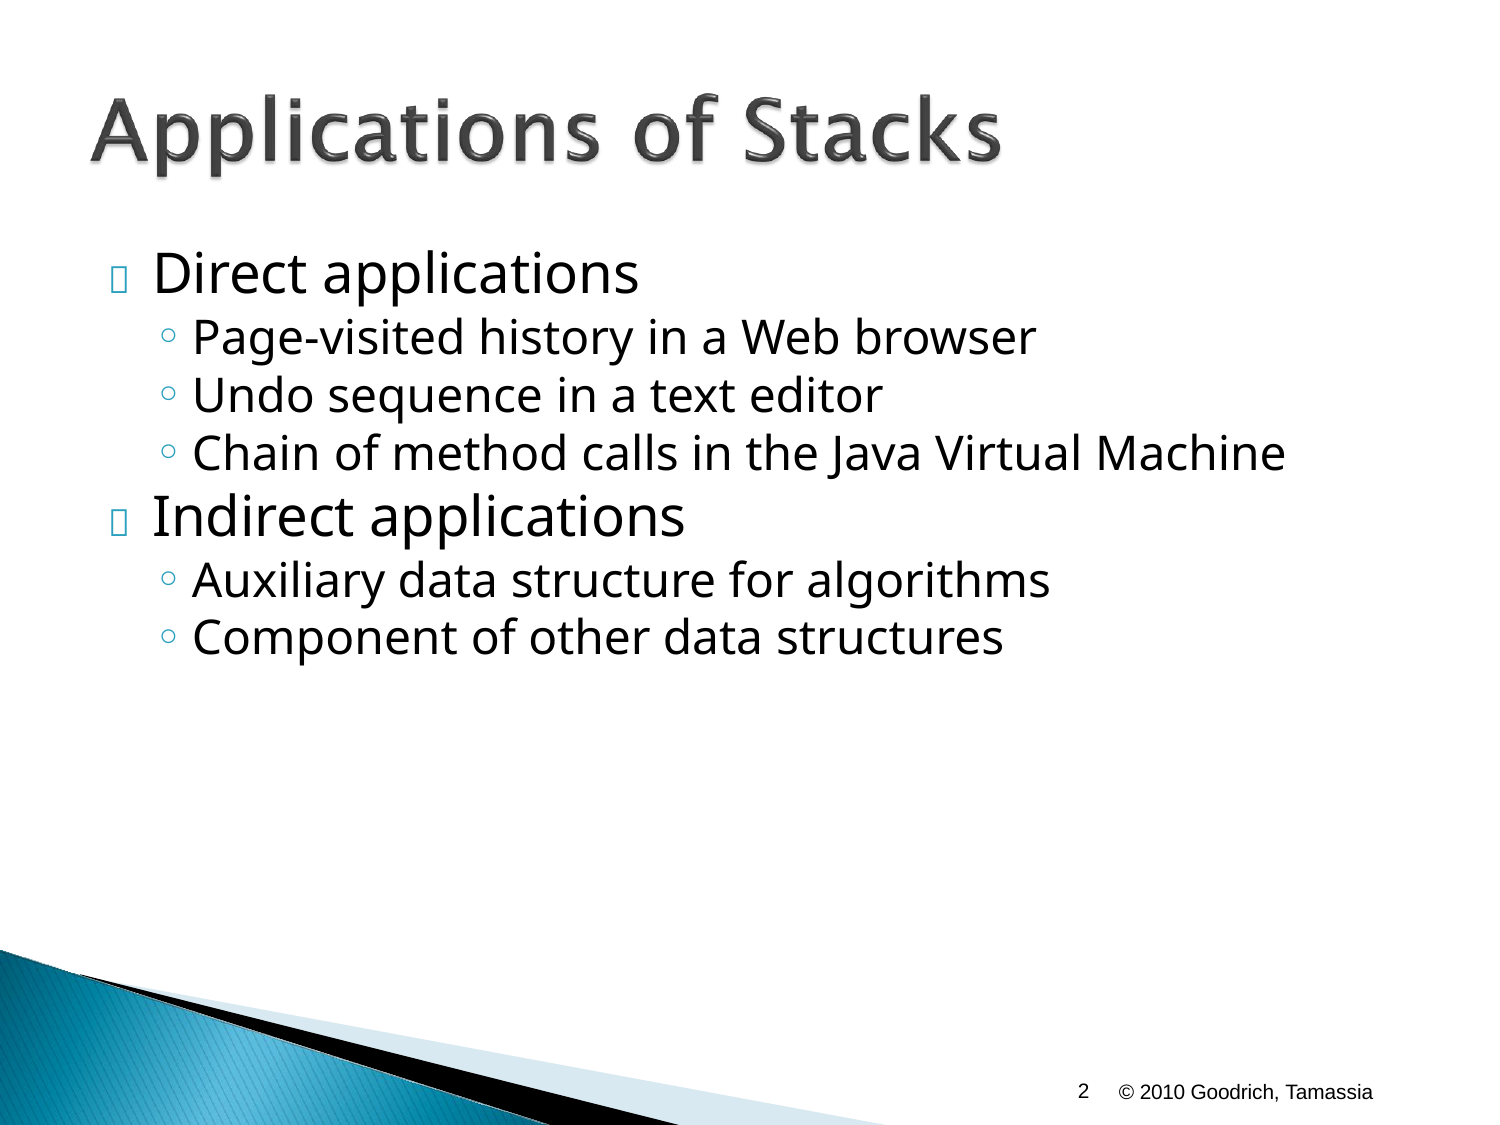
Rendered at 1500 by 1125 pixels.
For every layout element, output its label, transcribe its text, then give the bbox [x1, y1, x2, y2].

text_box [5, 59, 1062, 198]
title  Direct applications [105, 237, 662, 306]
picture [0, 948, 558, 1125]
text_box Page-visited history in a Web browser Undo sequence in a text editor Chain of method calls in the Java Virtual Machine  Indirect applications Auxiliary data structure for algorithms Component of other data structures [105, 306, 1333, 665]
footer © 2010 Goodrich, Tamassia [1116, 1080, 1380, 1125]
text_box 2 [1073, 1080, 1094, 1104]
